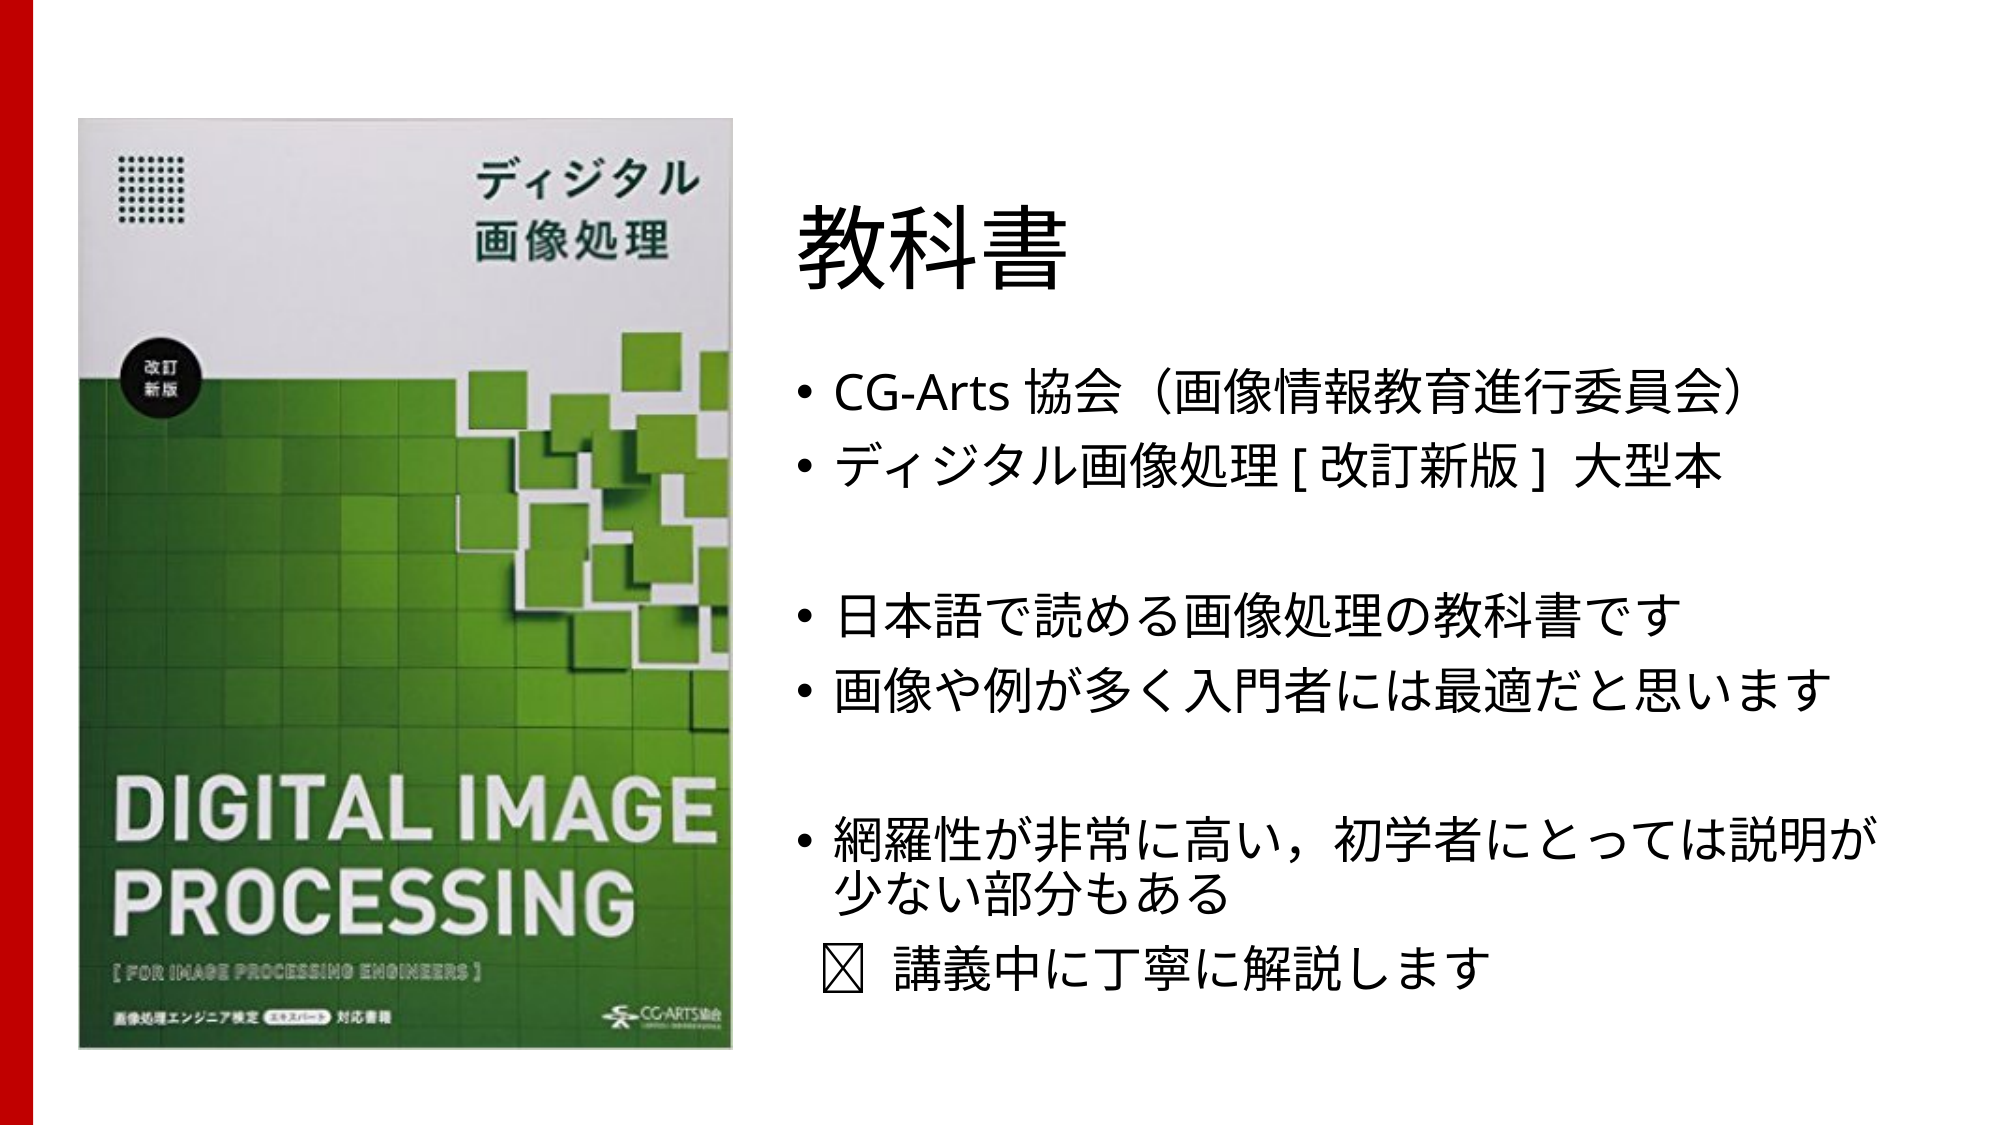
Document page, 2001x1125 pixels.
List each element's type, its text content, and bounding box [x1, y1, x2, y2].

picture [78, 118, 733, 1050]
list CG-Arts協会（画像情報教育進行委員会） ディジタル画像処理[改訂新版] 大型本 日本語で読める画像処理の教科書です 画像や例が多く入門者には最適だと思います 網羅性が非常に高い，初学者にとっては説明が少ない部分もある  講義中に丁寧に解説します [781, 359, 1909, 1035]
title 教科書 [781, 192, 1936, 313]
